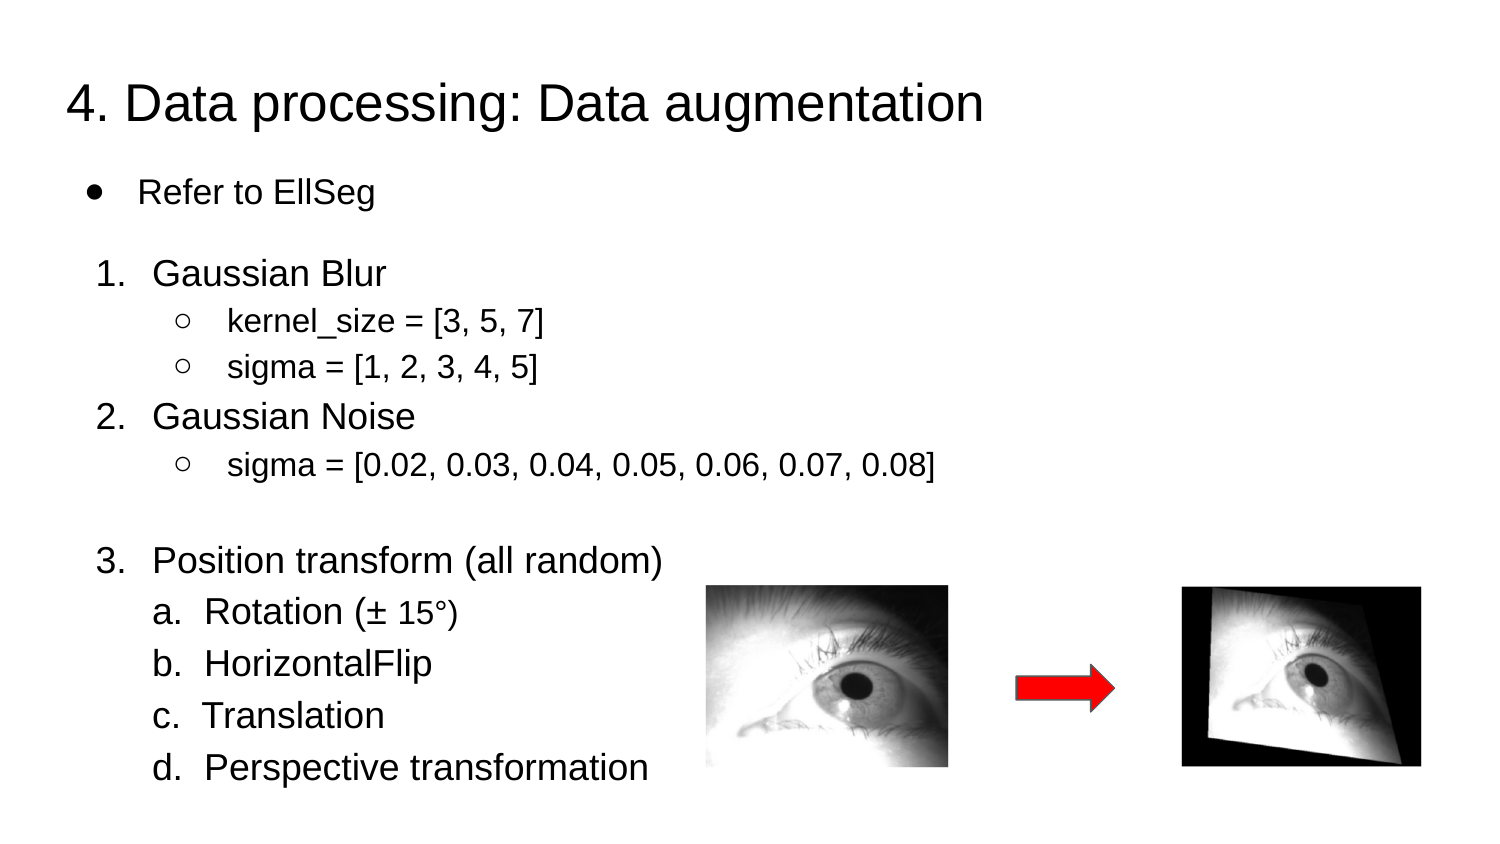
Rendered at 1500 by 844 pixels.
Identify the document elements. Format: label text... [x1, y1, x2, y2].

text_box Gaussian Blur kernel_size = [3, 5, 7] sigma = [1, 2, 3, 4, 5] Gaussian Noise sigma = [0.02, 0.03, 0.04, 0.05, 0.06, 0.07, 0.08] Position transform (all random) a. Rotation (± 15°) b. HorizontalFlip c. Translation d. Perspective transformation [62, 226, 1354, 803]
title 4. Data processing: Data augmentation [51, 53, 1449, 147]
list Refer to EllSeg [51, 147, 1449, 227]
text_box [1016, 664, 1115, 712]
picture [1174, 582, 1432, 770]
picture [698, 578, 956, 774]
